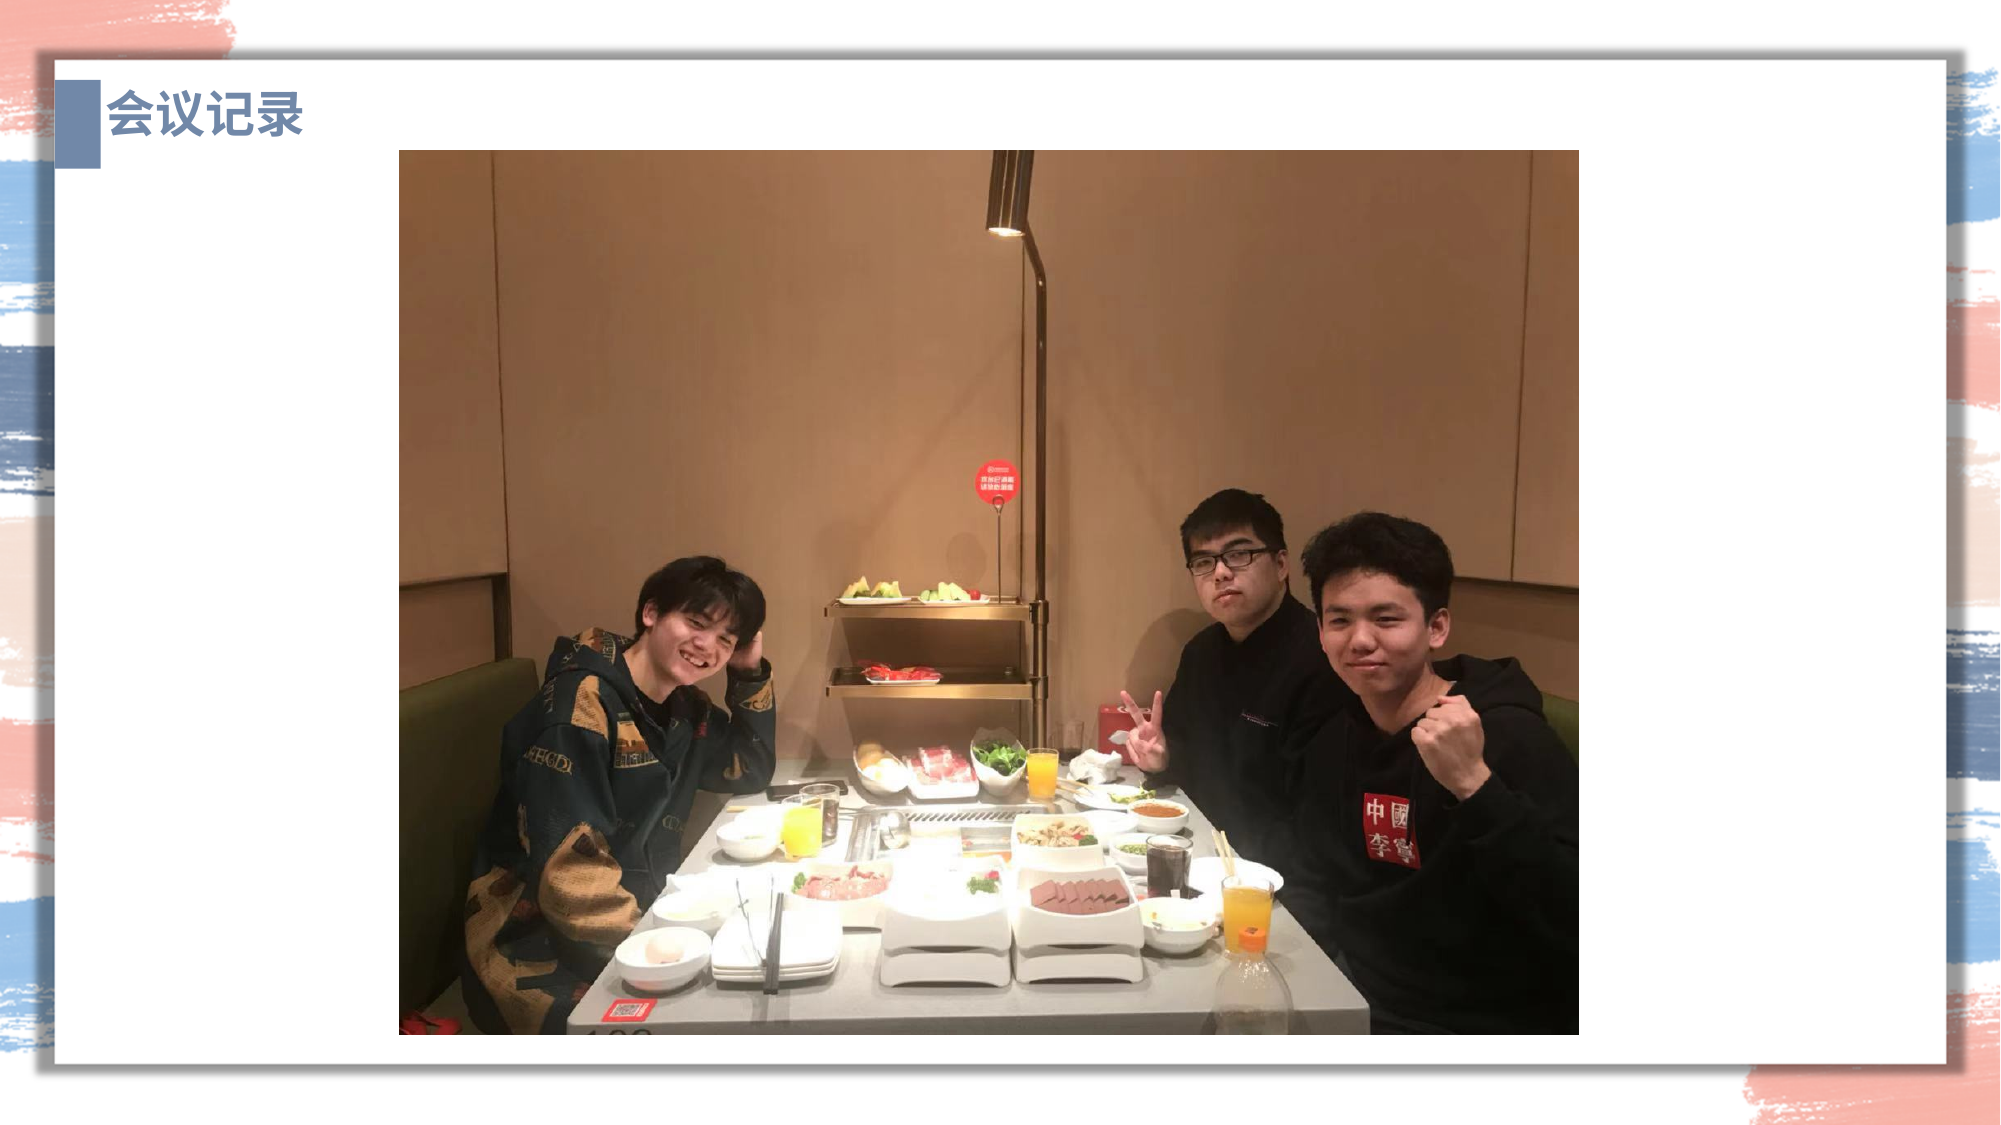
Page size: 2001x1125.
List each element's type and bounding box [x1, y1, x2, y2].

text_box [54, 74, 322, 169]
picture [0, 0, 2001, 1125]
